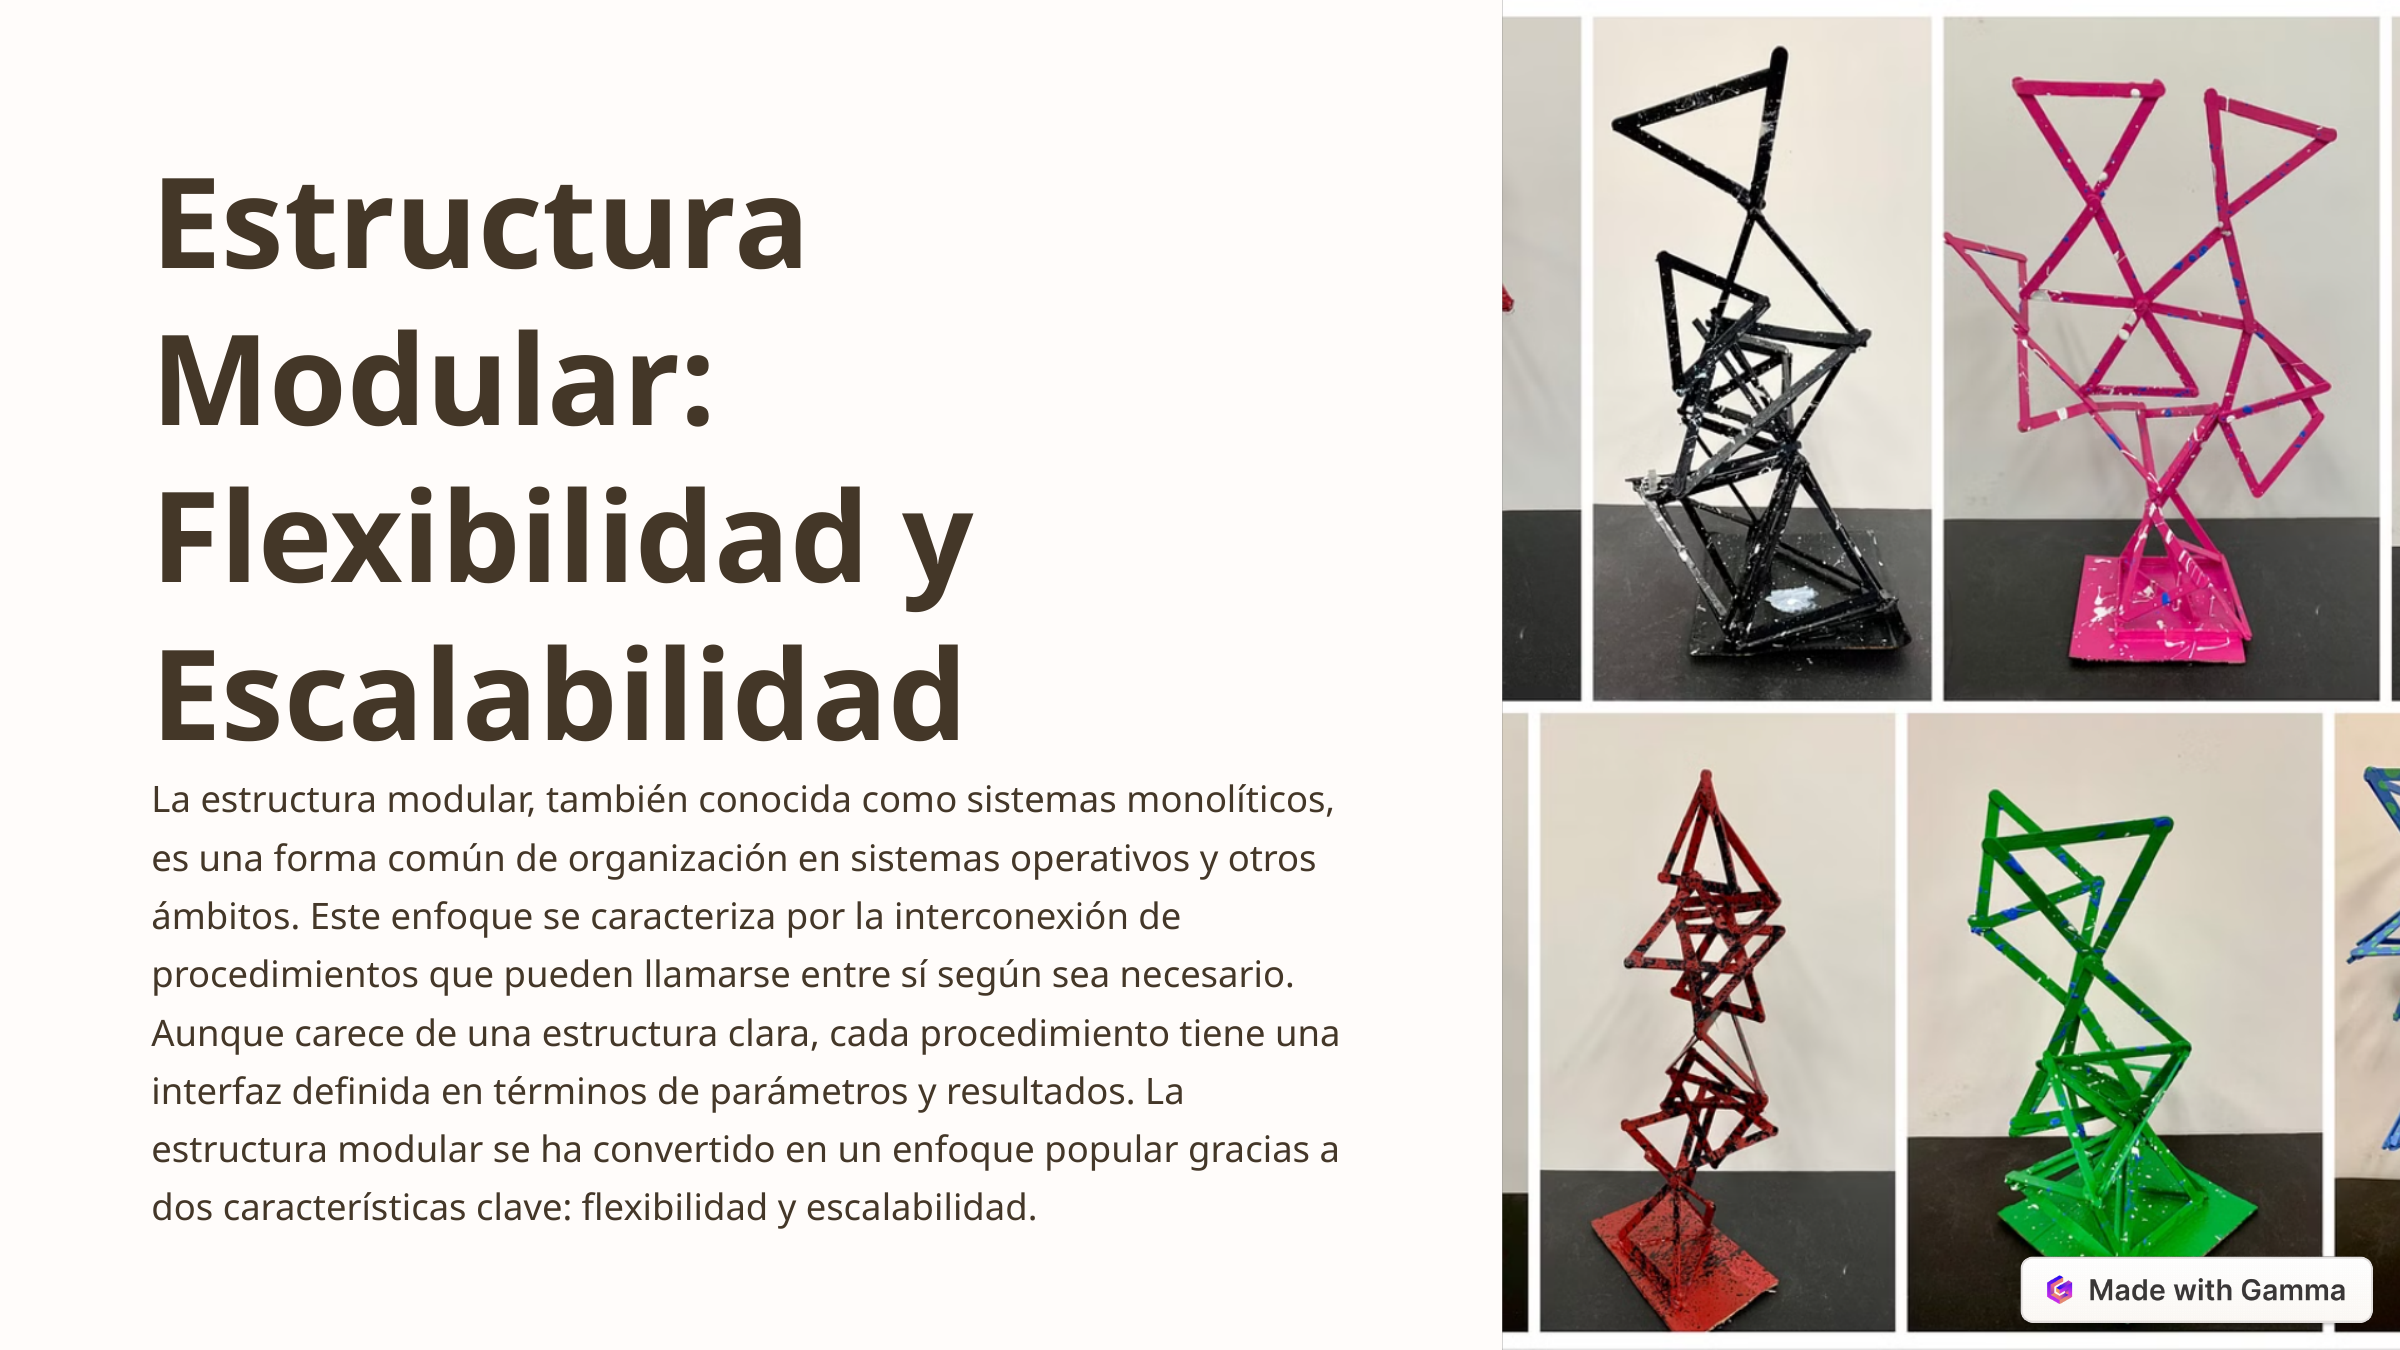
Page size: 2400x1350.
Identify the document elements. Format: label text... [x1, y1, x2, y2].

picture [1500, 0, 2400, 1350]
text_box Estructura Modular: Flexibilidad y Escalabilidad [136, 129, 1364, 601]
text_box La estructura modular, también conocida como sistemas monolíticos, es una forma común de organización en sistemas operativos y otros ámbitos. Este enfoque se caracteriza por la interconexión de procedimientos que pueden llamarse entre sí según sea necesario. Aunque carece de una estructura clara, cada procedimiento tiene una interfaz definida en términos de parámetros y resultados. La estructura modular se ha convertido en un enfoque popular gracias a dos características clave: flexibilidad y escalabilidad. [136, 754, 1364, 1221]
text_box [0, 0, 1498, 1350]
text_box [136, 655, 1364, 714]
